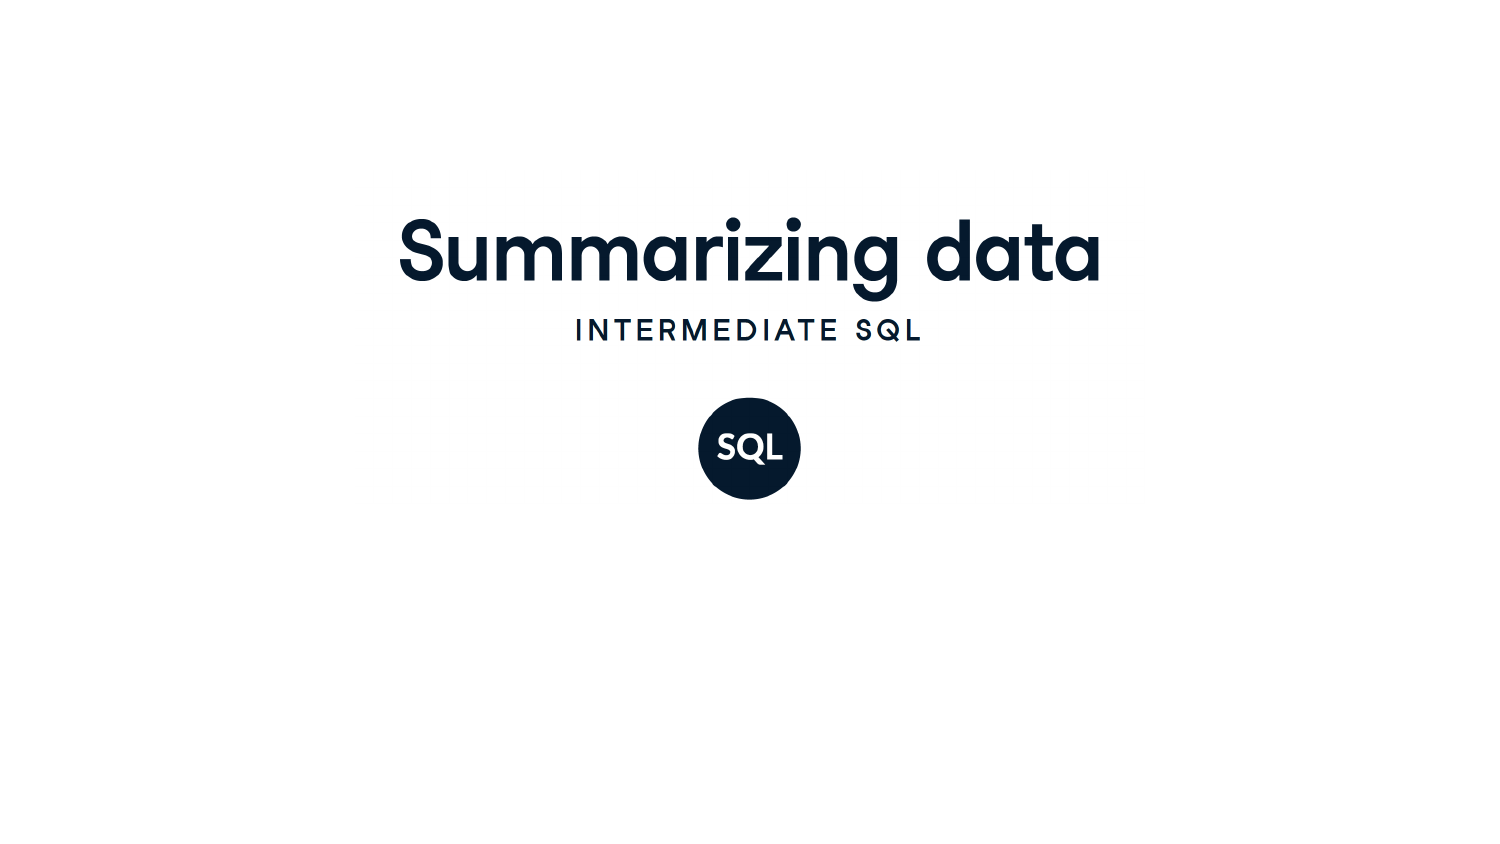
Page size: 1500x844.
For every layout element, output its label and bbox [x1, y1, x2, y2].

picture [355, 169, 1145, 505]
